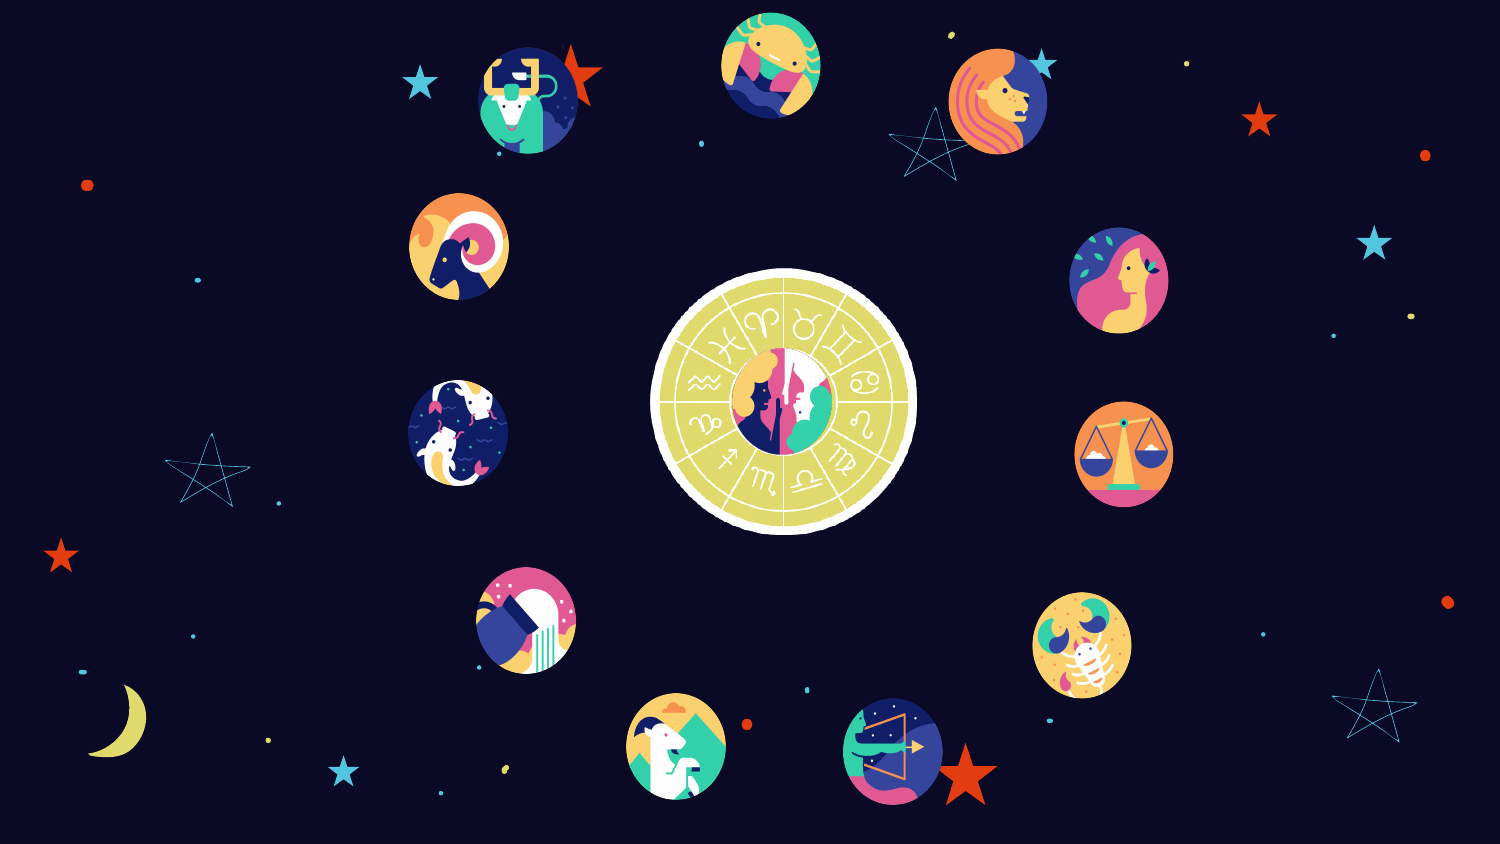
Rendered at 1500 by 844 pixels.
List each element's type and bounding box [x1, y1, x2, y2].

text_box [87, 684, 147, 758]
picture [1069, 226, 1169, 334]
text_box [165, 432, 251, 507]
text_box [1241, 101, 1278, 137]
text_box [1046, 718, 1053, 724]
picture [478, 46, 578, 154]
text_box [804, 687, 810, 694]
picture [1074, 401, 1174, 508]
text_box [888, 107, 957, 181]
text_box [1356, 224, 1393, 260]
text_box [265, 737, 271, 744]
text_box [1331, 668, 1418, 743]
picture [843, 697, 944, 805]
picture [1032, 591, 1132, 699]
picture [476, 567, 576, 674]
text_box [741, 718, 753, 731]
picture [650, 267, 918, 535]
text_box [194, 277, 201, 283]
picture [948, 48, 1048, 155]
picture [408, 379, 508, 487]
picture [626, 693, 726, 800]
picture [721, 12, 821, 119]
picture [409, 193, 510, 301]
